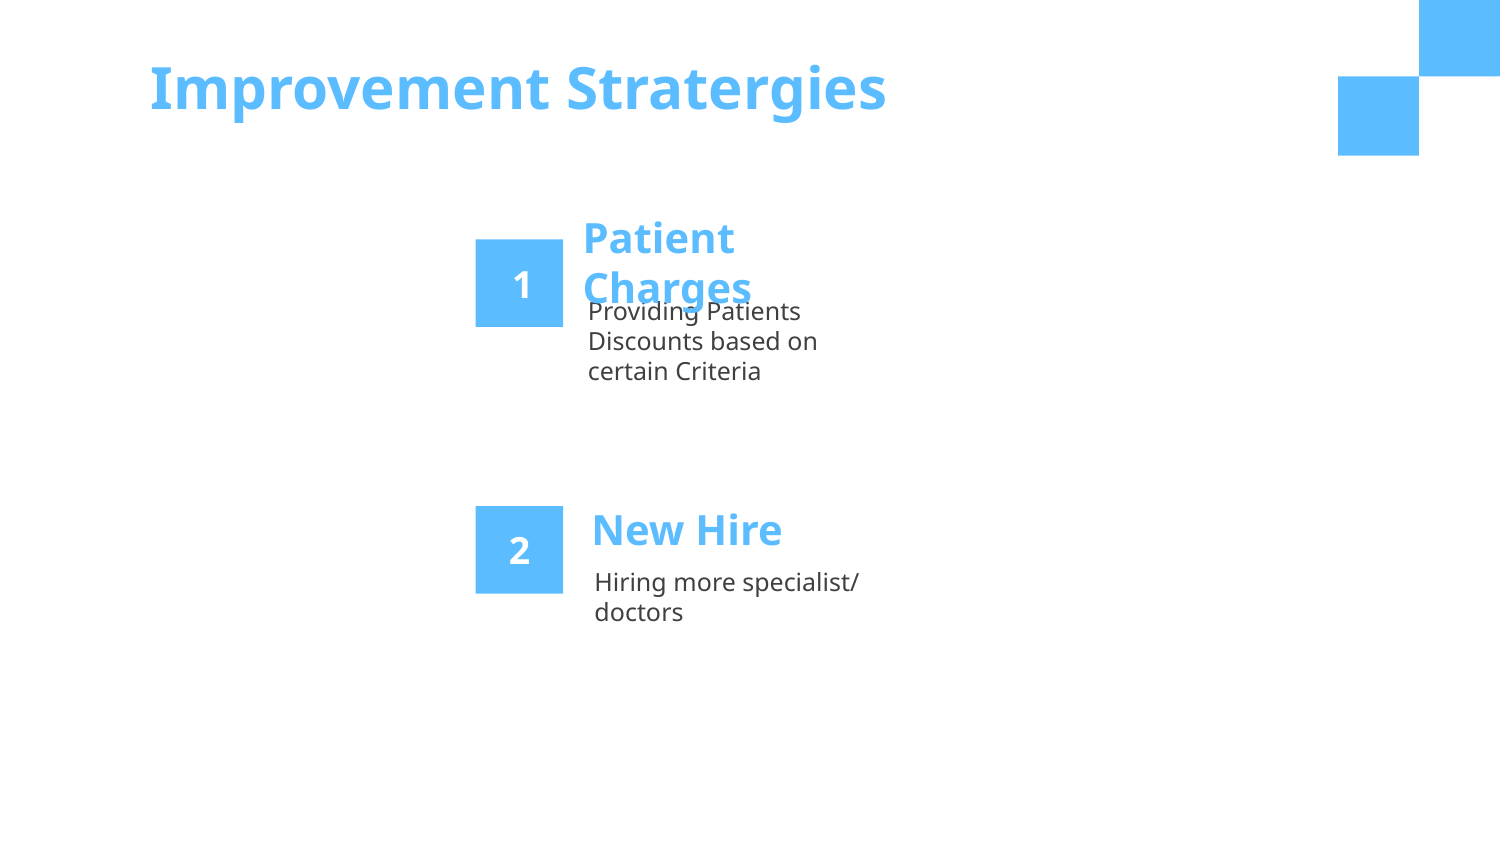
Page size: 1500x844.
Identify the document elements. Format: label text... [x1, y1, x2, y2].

text_box [475, 506, 564, 521]
subtitle Hiring more specialist/ doctors [579, 551, 907, 645]
title Improvement Stratergies [135, 43, 957, 144]
text_box [475, 579, 564, 594]
title 1 [475, 254, 571, 312]
text_box [475, 312, 564, 327]
title 2 [459, 521, 580, 579]
text_box [475, 239, 564, 254]
title Patient Charges [567, 233, 931, 291]
title New Hire [576, 499, 847, 557]
subtitle Providing Patients Discounts based on certain Criteria [572, 291, 907, 375]
